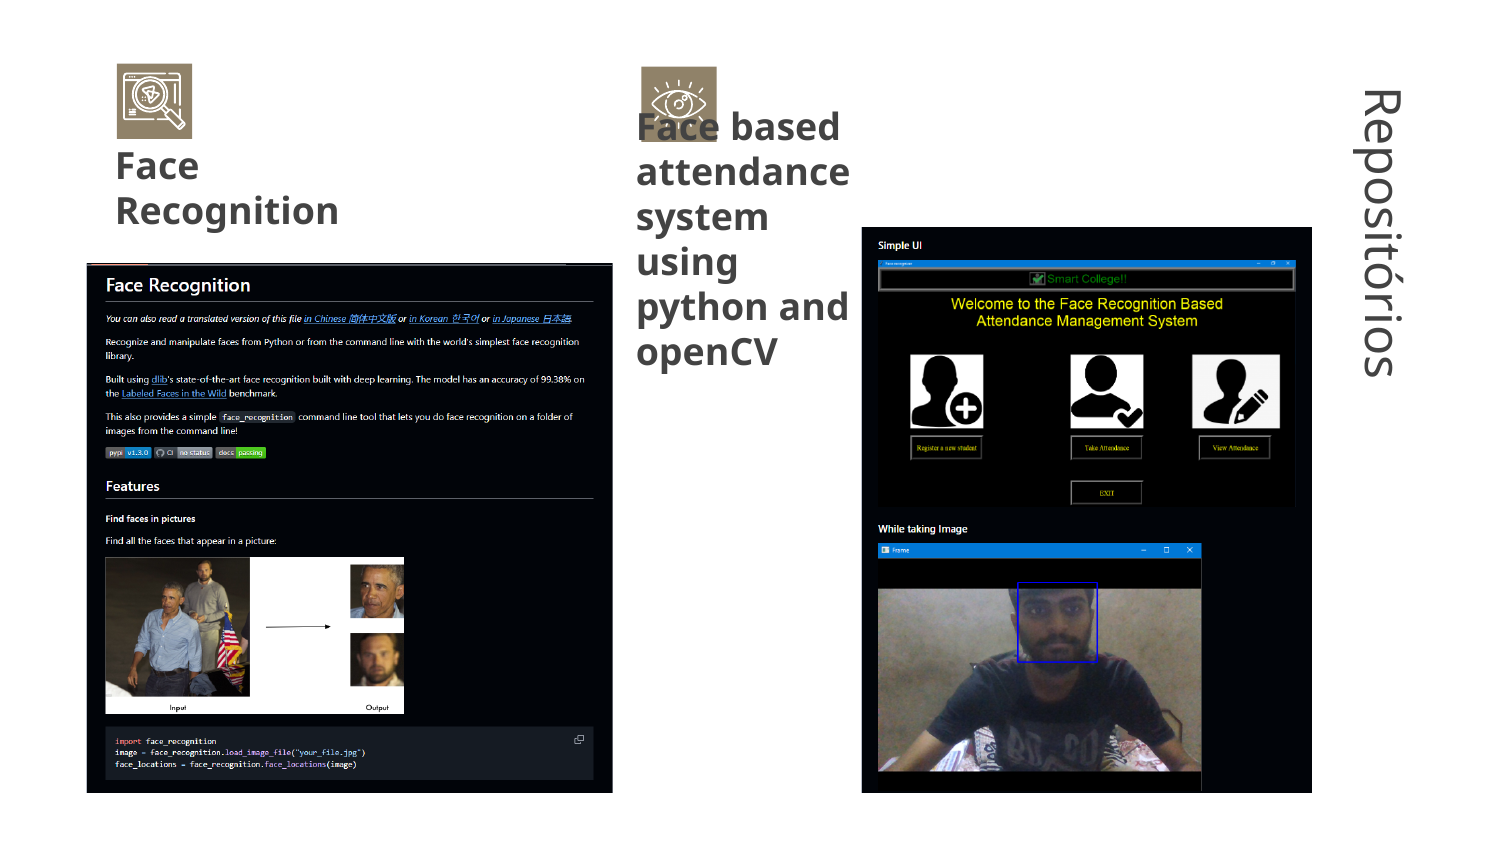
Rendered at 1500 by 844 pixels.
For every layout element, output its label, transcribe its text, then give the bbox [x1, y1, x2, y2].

text_box [116, 63, 193, 139]
picture [86, 263, 613, 794]
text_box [122, 72, 187, 131]
title Face Recognition [100, 141, 409, 248]
picture [861, 227, 1313, 794]
text_box [641, 66, 717, 142]
title Repositórios [1345, 71, 1426, 490]
title Face based attendance system using python and openCV [620, 280, 856, 389]
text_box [650, 79, 707, 130]
